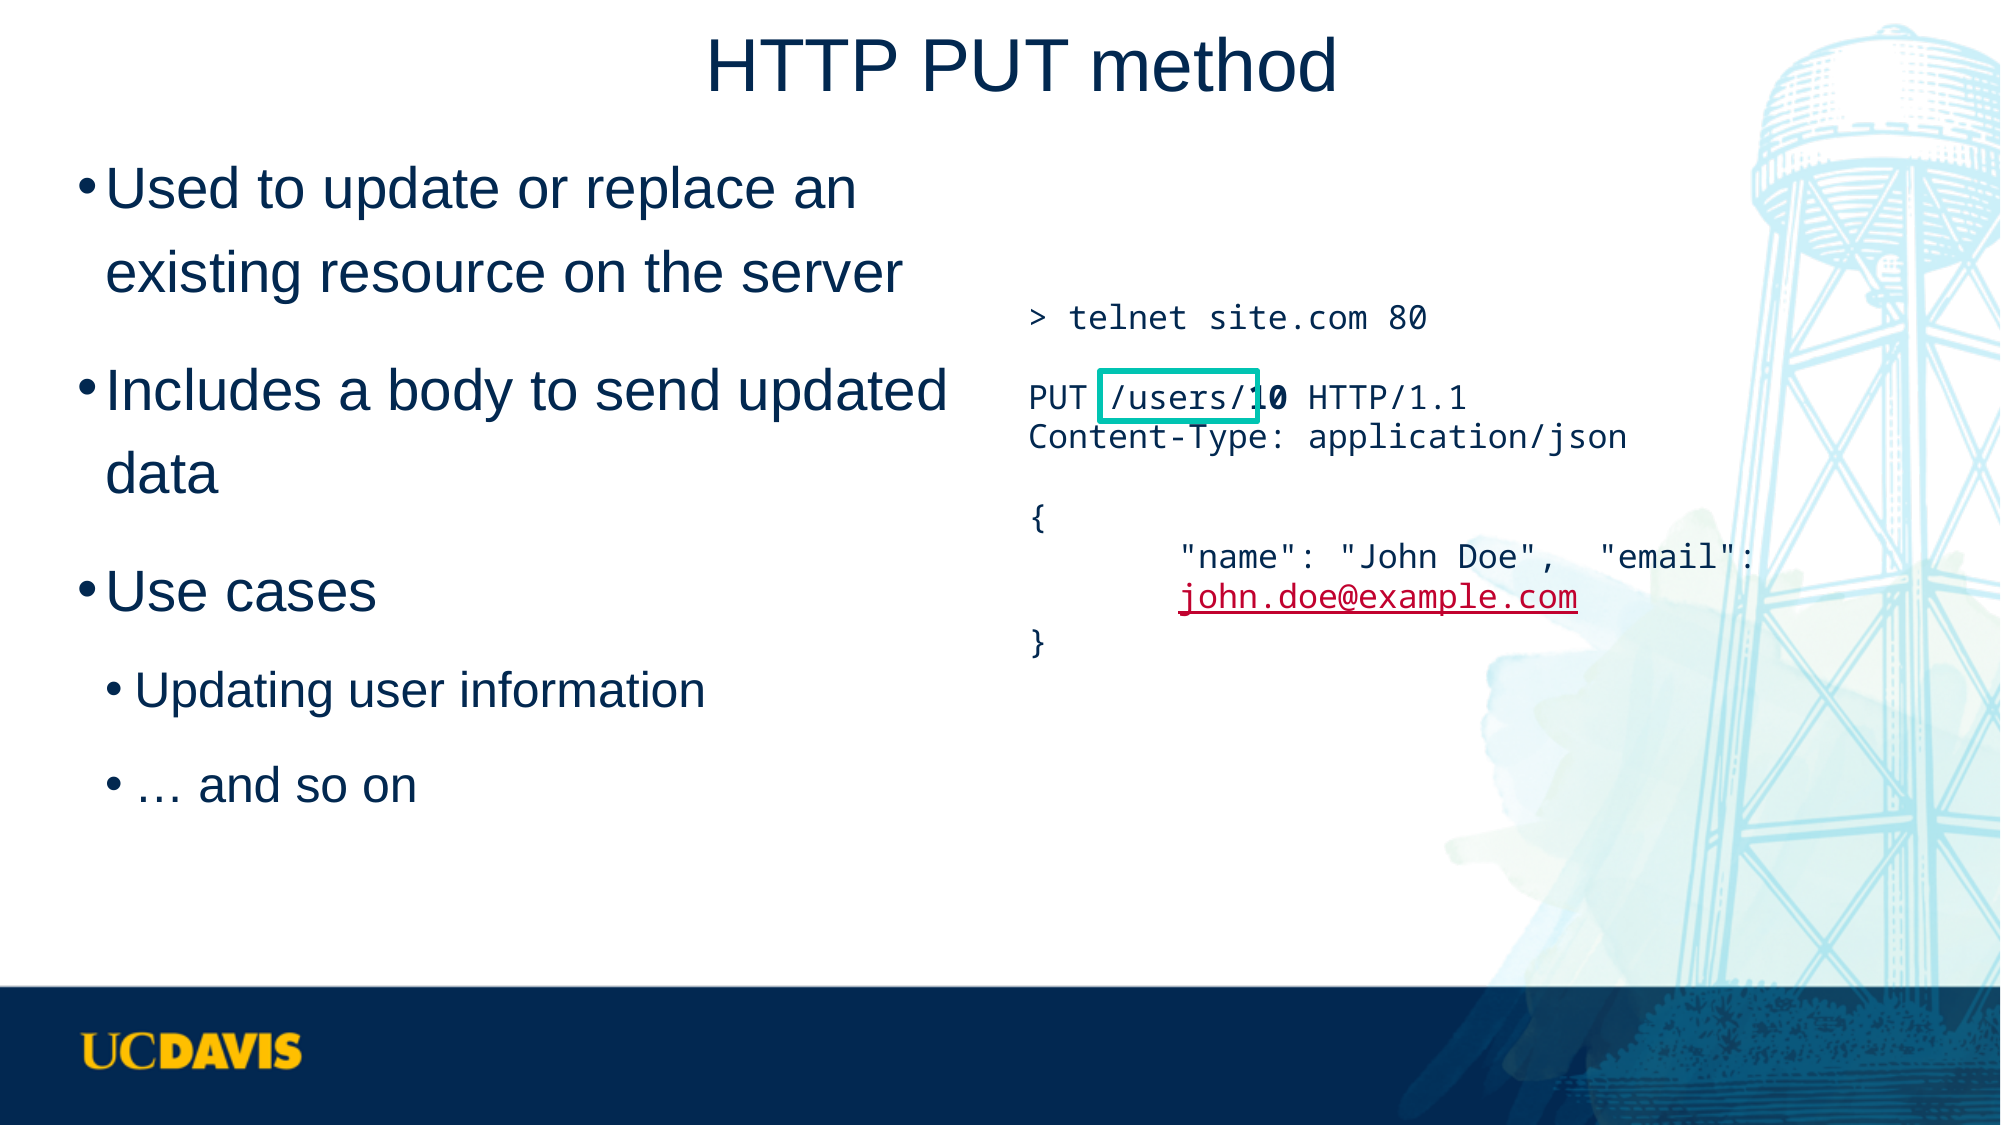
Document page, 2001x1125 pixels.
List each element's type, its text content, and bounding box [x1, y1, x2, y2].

text_box [1099, 371, 1258, 422]
title HTTP PUT method [0, 0, 2000, 115]
picture [0, 0, 2001, 1125]
list Used to update or replace an existing resource on the server Includes a body to send updated data Use cases Updating user information … and so on [62, 128, 987, 957]
list > telnet site.com 80 PUT /users/10 HTTP/1.1 Content-Type: application/json { "name": "John Doe", "email": john.doe@example.com } [1013, 128, 1938, 957]
